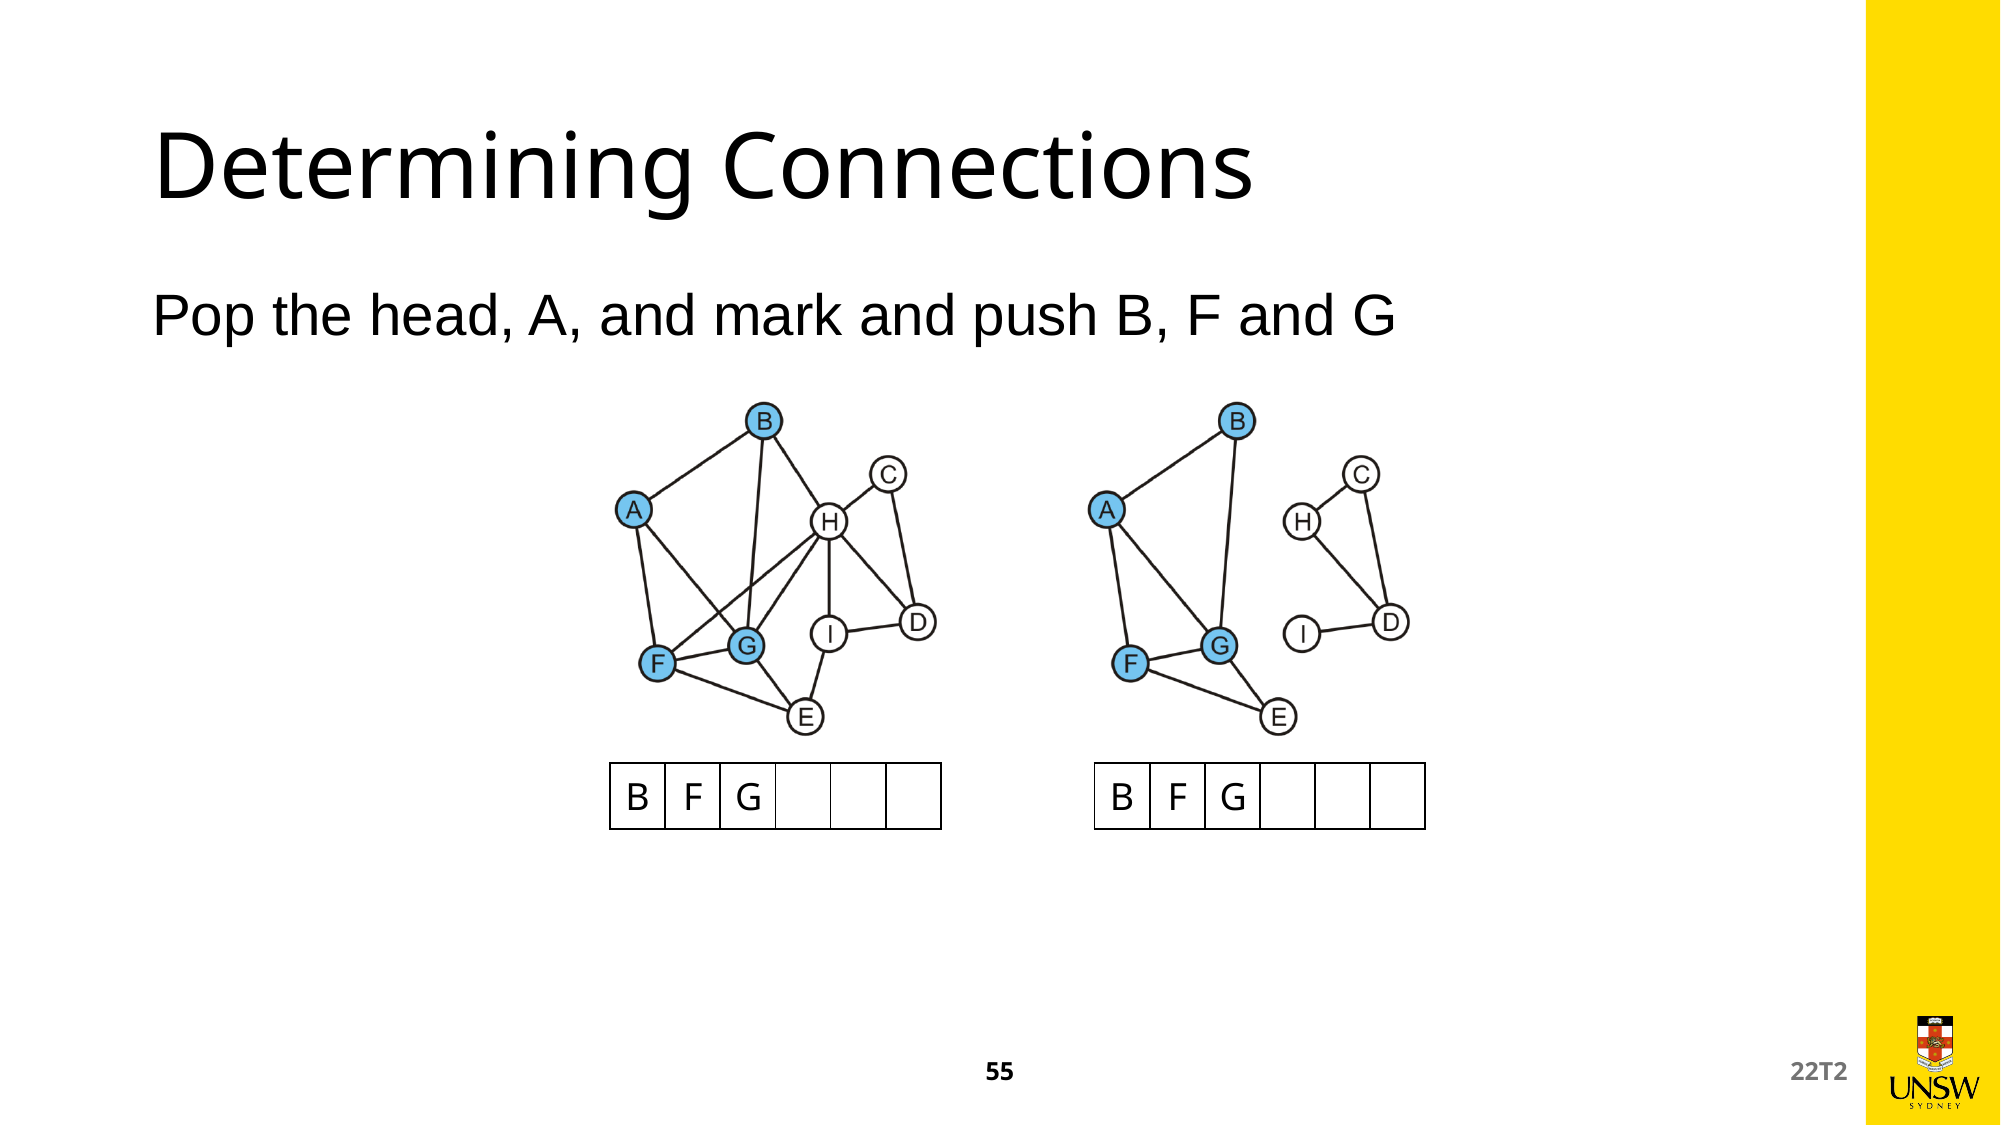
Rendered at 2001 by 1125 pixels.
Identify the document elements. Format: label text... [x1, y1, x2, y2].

table_header G [721, 764, 775, 828]
picture [610, 397, 1414, 740]
slide_number 55 [774, 1042, 1225, 1103]
title Determining Connections [137, 59, 1863, 277]
footer 22T2 [1225, 1042, 1863, 1103]
table_header B [1095, 764, 1149, 828]
table_header G [1206, 764, 1259, 828]
table_header [776, 764, 830, 828]
table_header [831, 764, 885, 828]
table_header [887, 764, 940, 828]
list Pop the head, A, and mark and push B, F and G [137, 277, 1863, 992]
table_header F [666, 764, 719, 828]
table_header B [611, 764, 664, 828]
table_header [1261, 764, 1314, 828]
table_header [1316, 764, 1369, 828]
table_header F [1151, 764, 1204, 828]
picture [1890, 1016, 1980, 1109]
table_header [1371, 764, 1424, 828]
